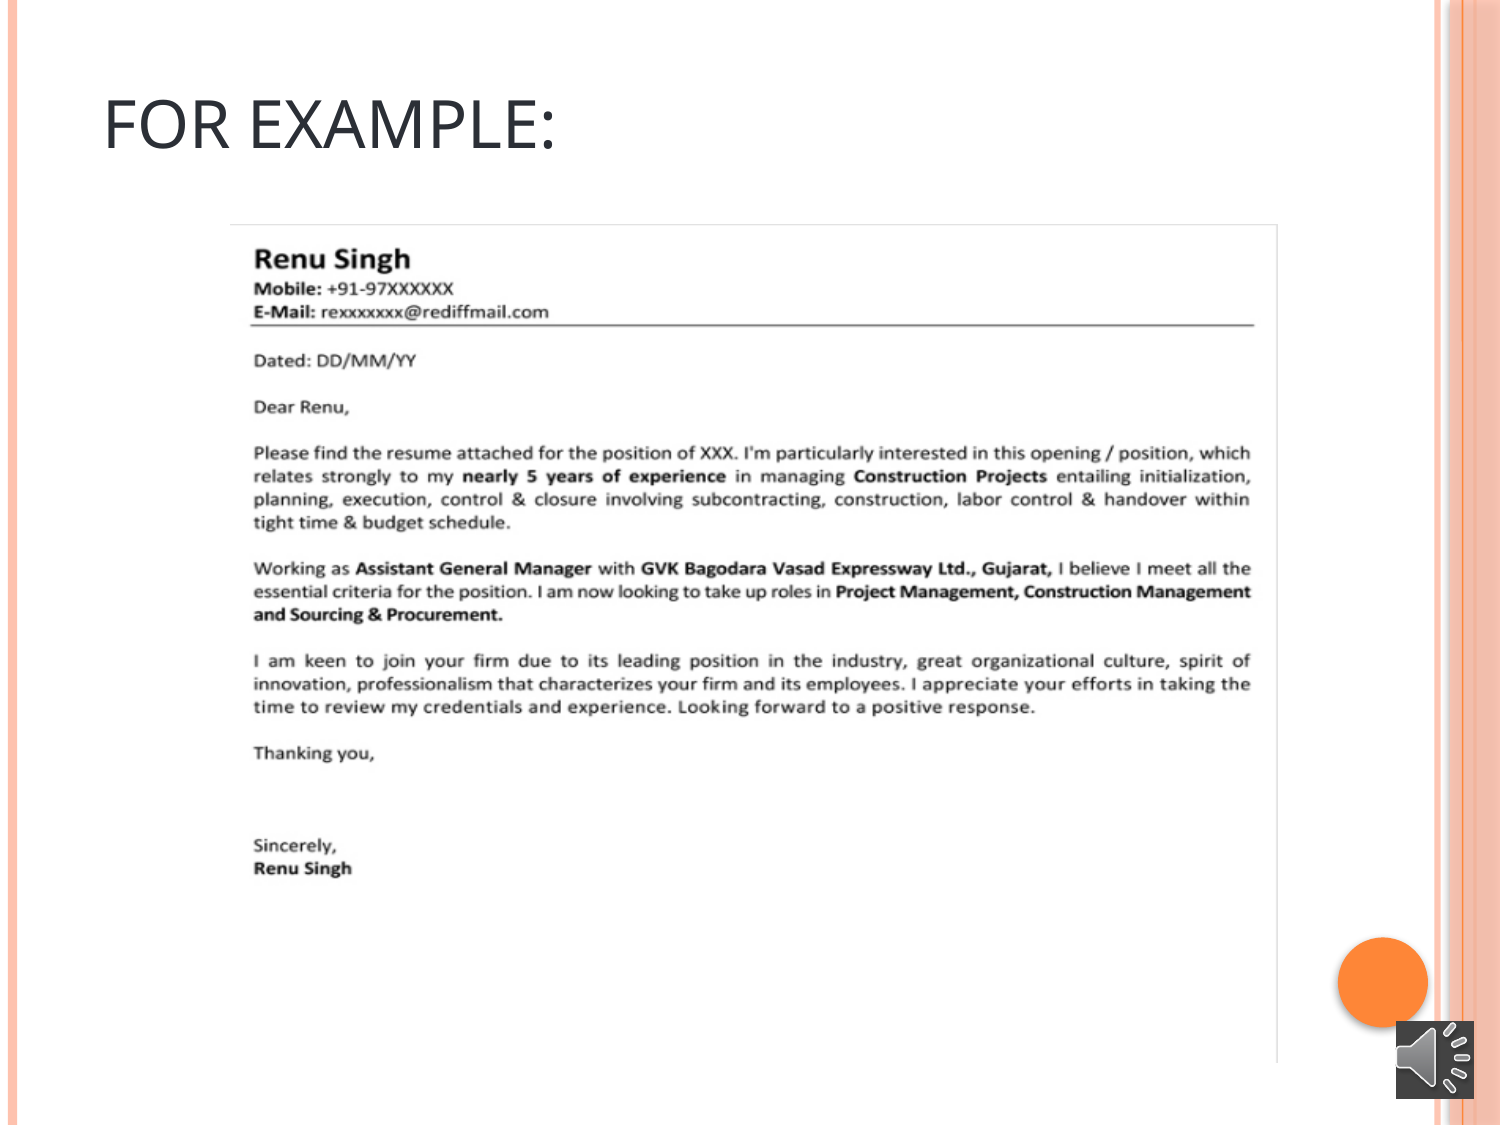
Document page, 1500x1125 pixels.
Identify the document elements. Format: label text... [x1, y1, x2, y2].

picture [229, 224, 1279, 1063]
picture [1394, 1019, 1476, 1101]
text_box FOR EXAMPLE: [87, 74, 1363, 170]
